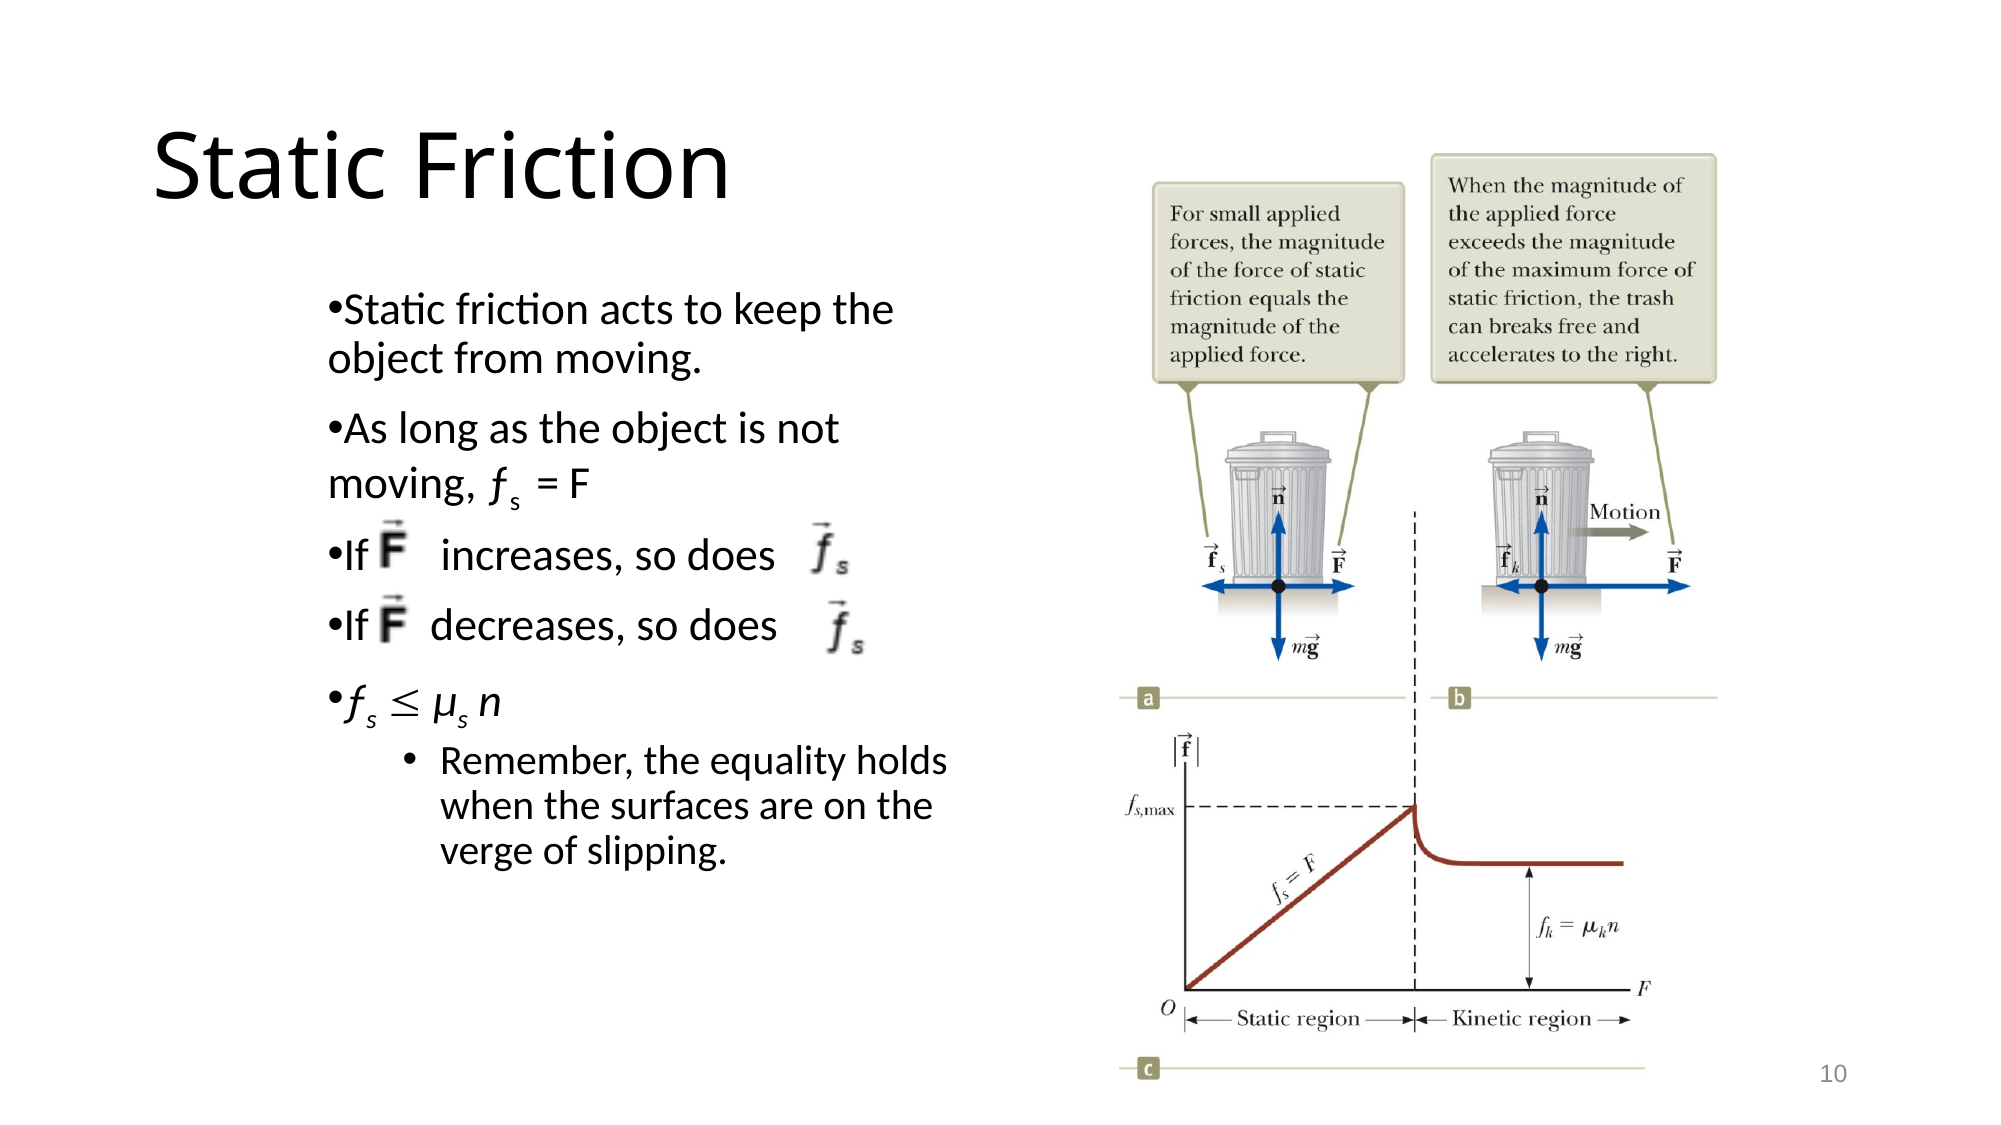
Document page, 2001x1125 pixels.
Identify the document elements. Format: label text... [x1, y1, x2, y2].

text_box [805, 516, 856, 583]
title Static Friction [137, 59, 1863, 278]
picture [1118, 153, 1718, 1082]
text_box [374, 512, 413, 573]
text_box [821, 595, 872, 662]
list Static friction acts to keep the object from moving. As long as the object is not moving, ƒs = F If increases, so does If decreases, so does ƒs  µs n Remember, the equality holds when the surfaces are on the verge of slipping. [312, 277, 1000, 1001]
slide_number 10 [1412, 1042, 1863, 1103]
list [374, 587, 413, 648]
